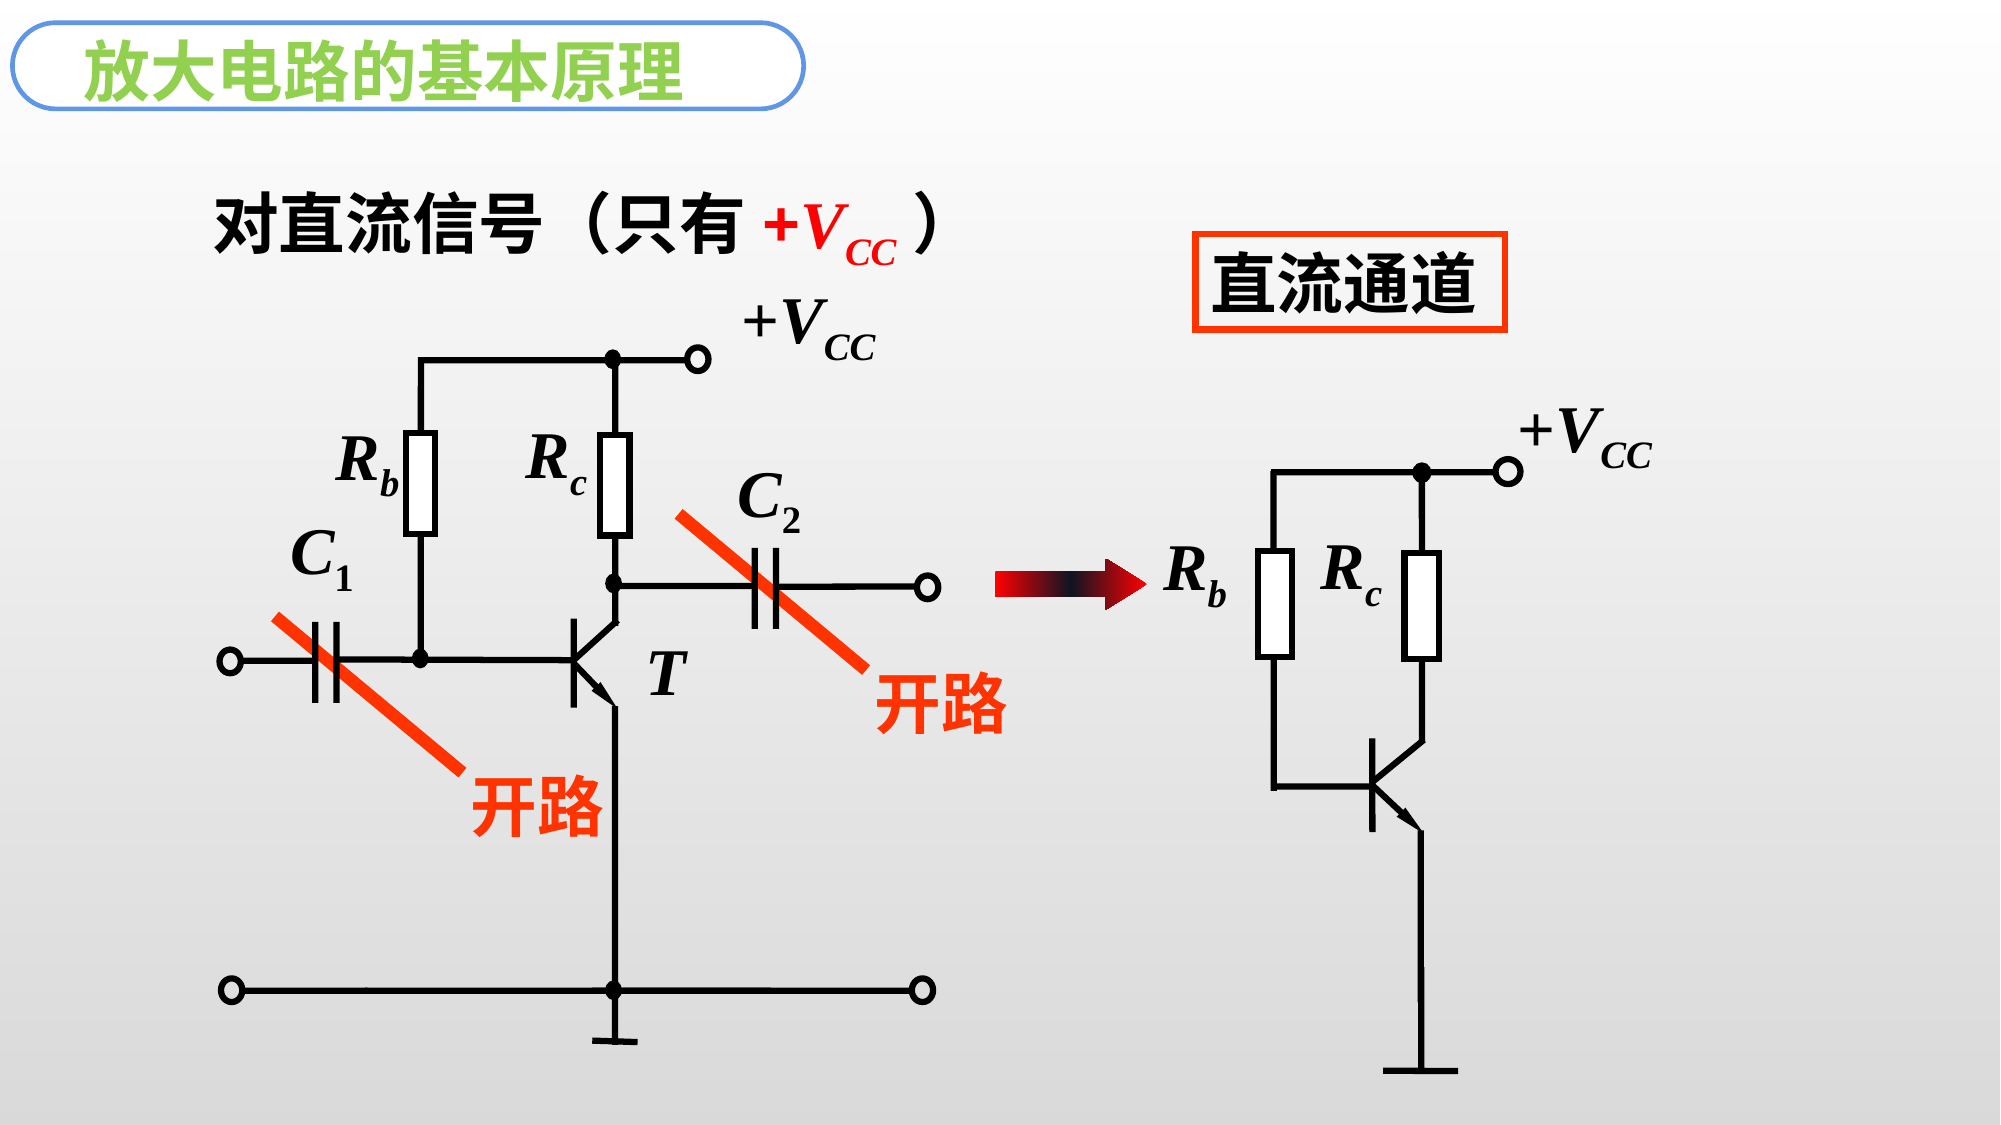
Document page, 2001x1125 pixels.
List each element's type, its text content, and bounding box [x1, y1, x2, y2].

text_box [939, 513, 994, 750]
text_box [12, 22, 804, 119]
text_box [219, 275, 939, 1045]
text_box 对直流信号（只有+VCC） [197, 174, 1054, 281]
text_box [994, 231, 1671, 1073]
